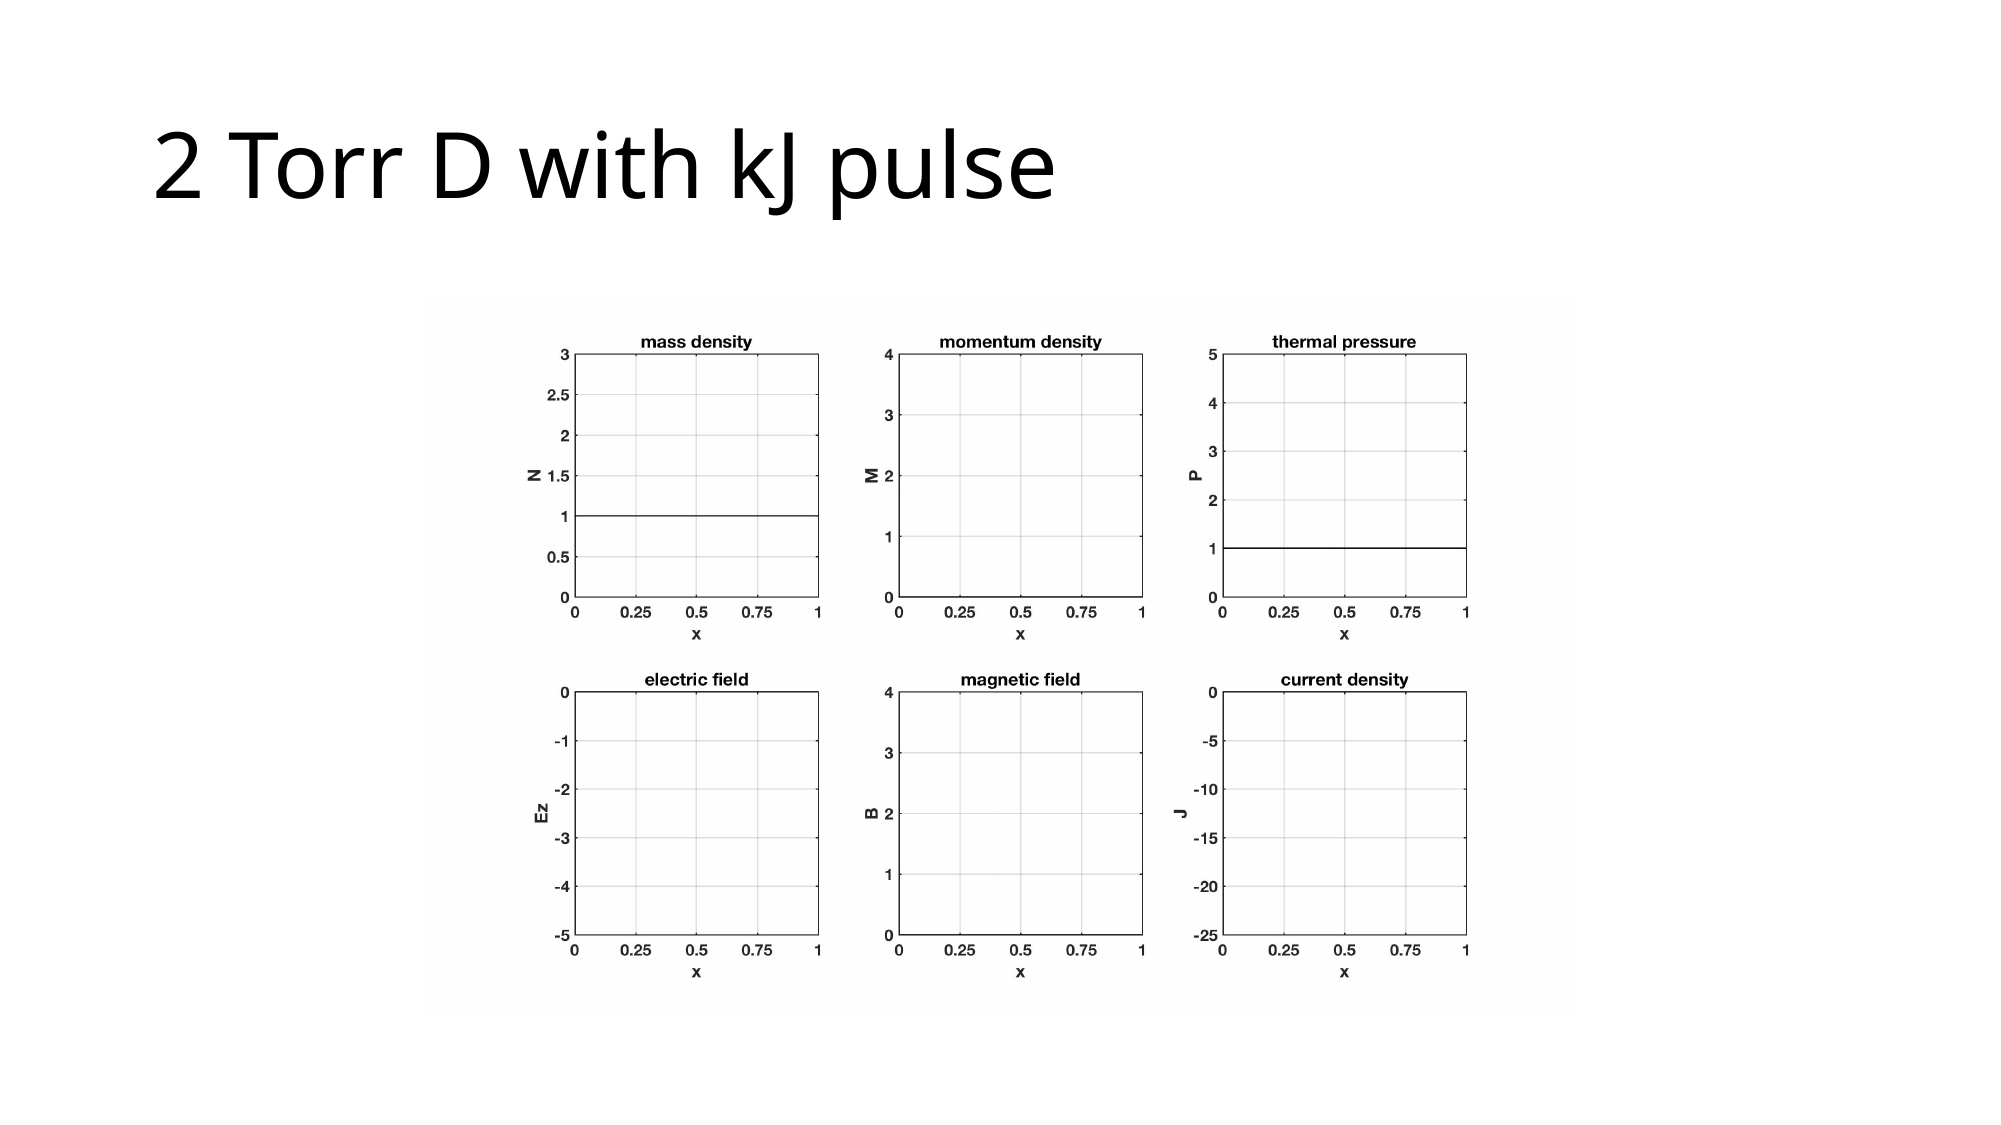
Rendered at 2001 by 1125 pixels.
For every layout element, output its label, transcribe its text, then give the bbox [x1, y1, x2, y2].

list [422, 299, 1577, 1014]
title 2 Torr D with kJ pulse [137, 59, 1863, 278]
